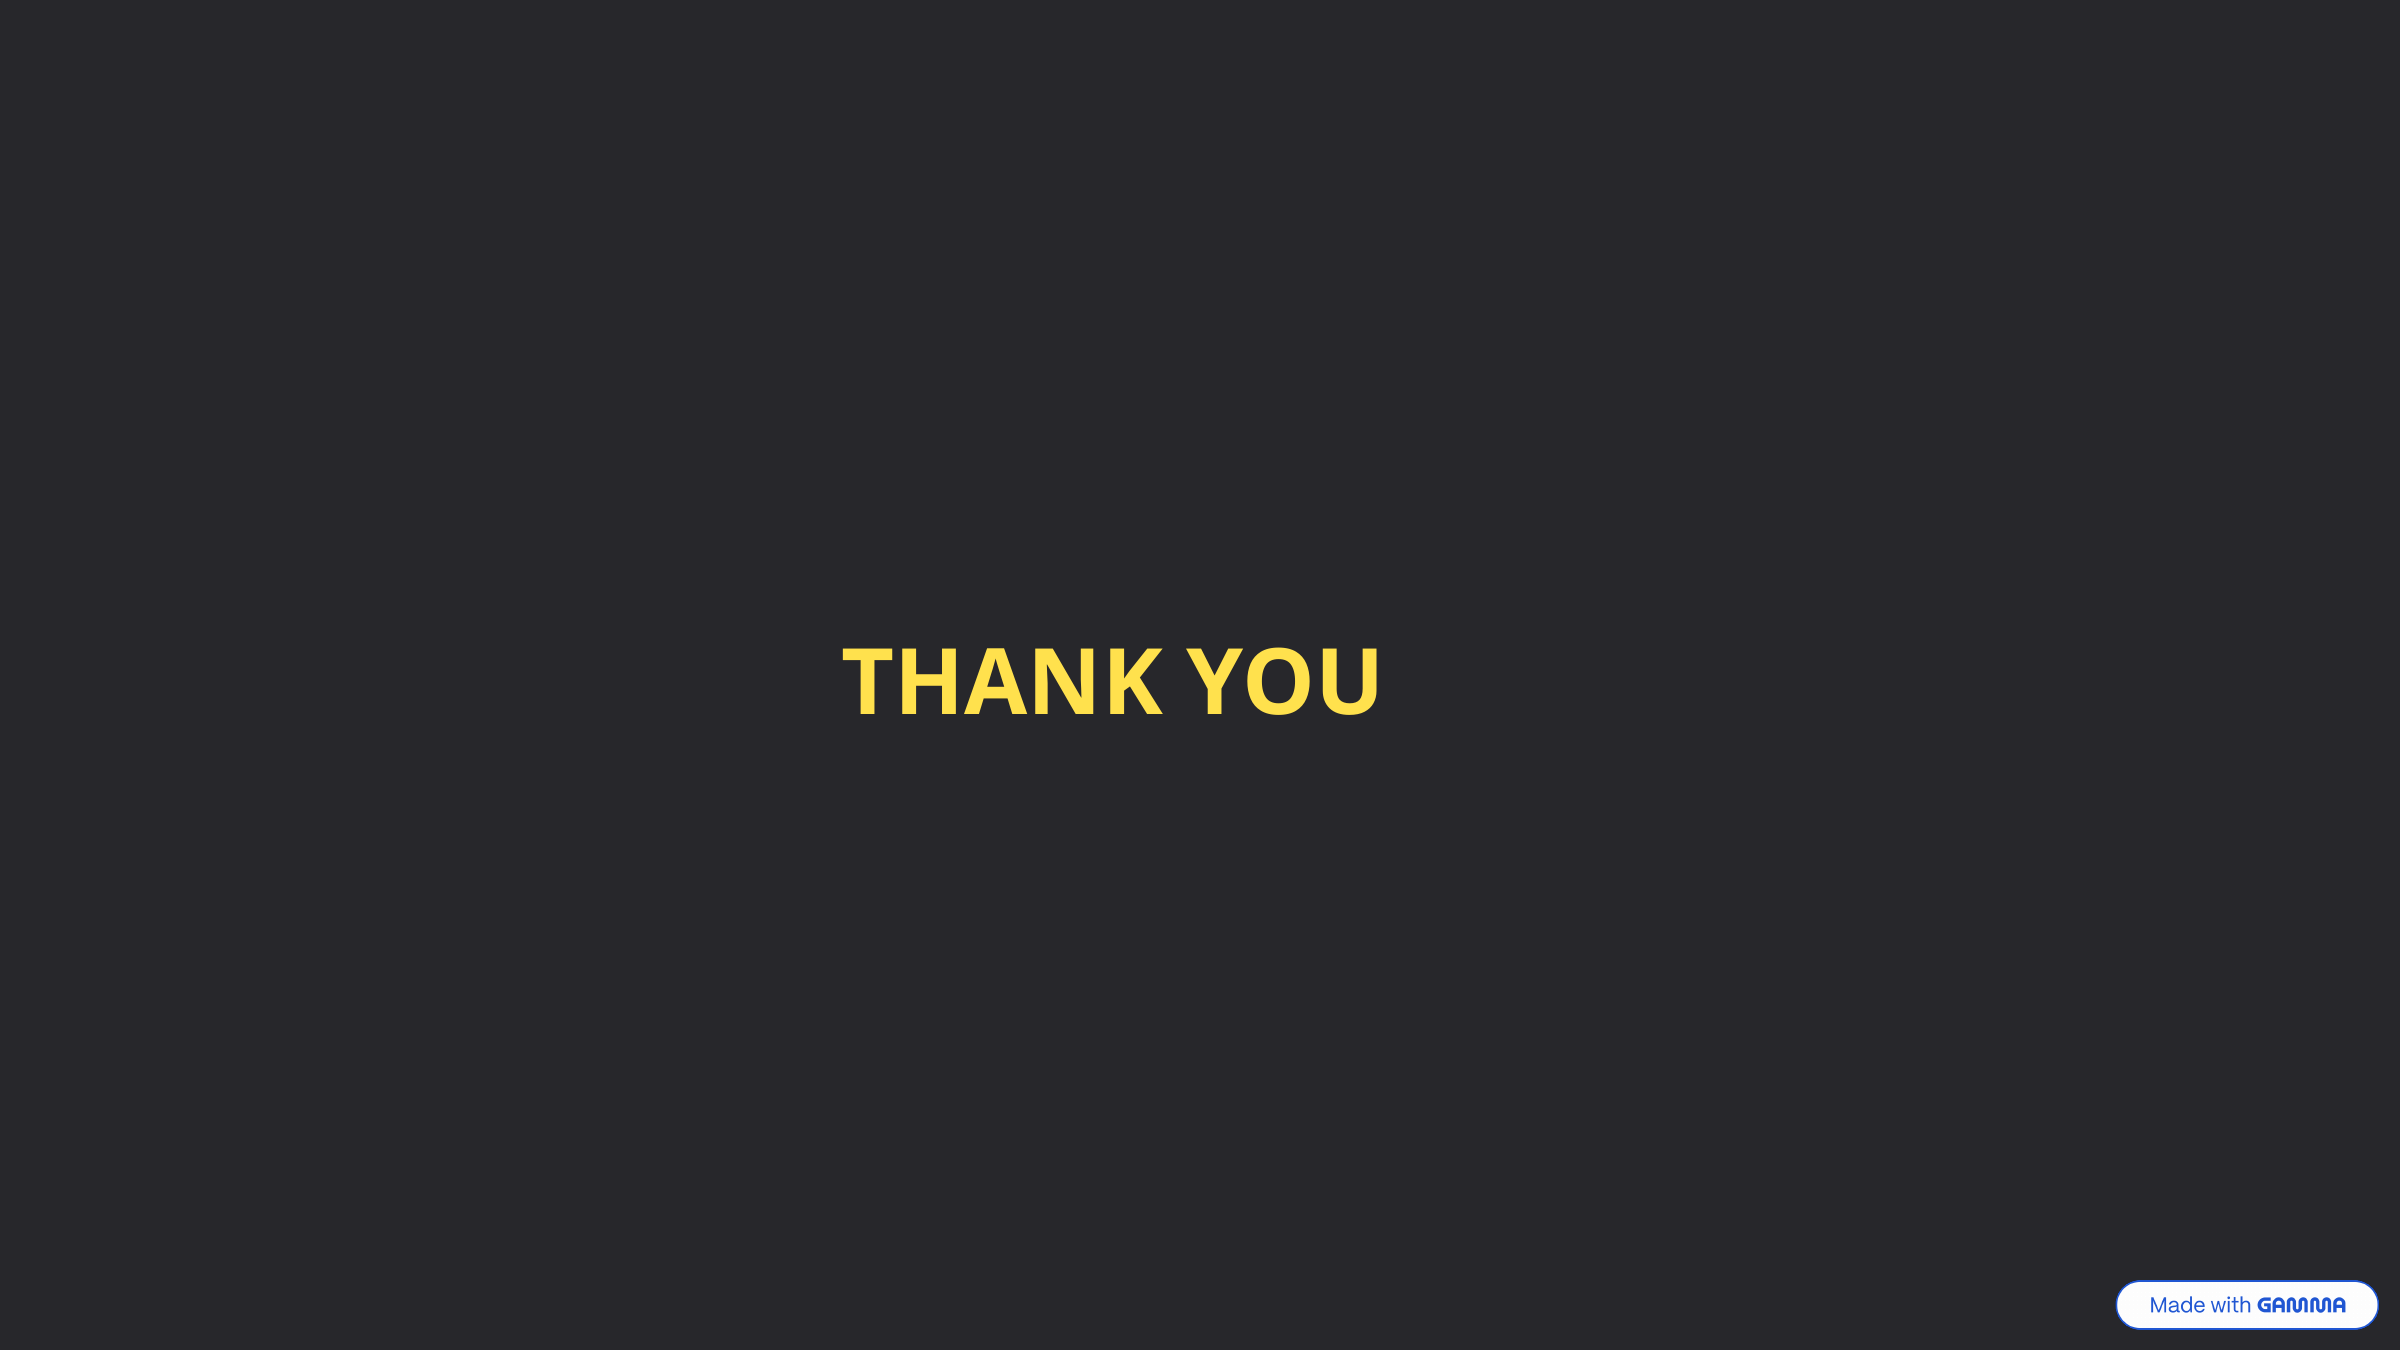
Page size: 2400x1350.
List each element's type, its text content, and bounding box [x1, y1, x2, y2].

text_box THANK YOU [841, 618, 1760, 733]
picture [2106, 1271, 2389, 1339]
